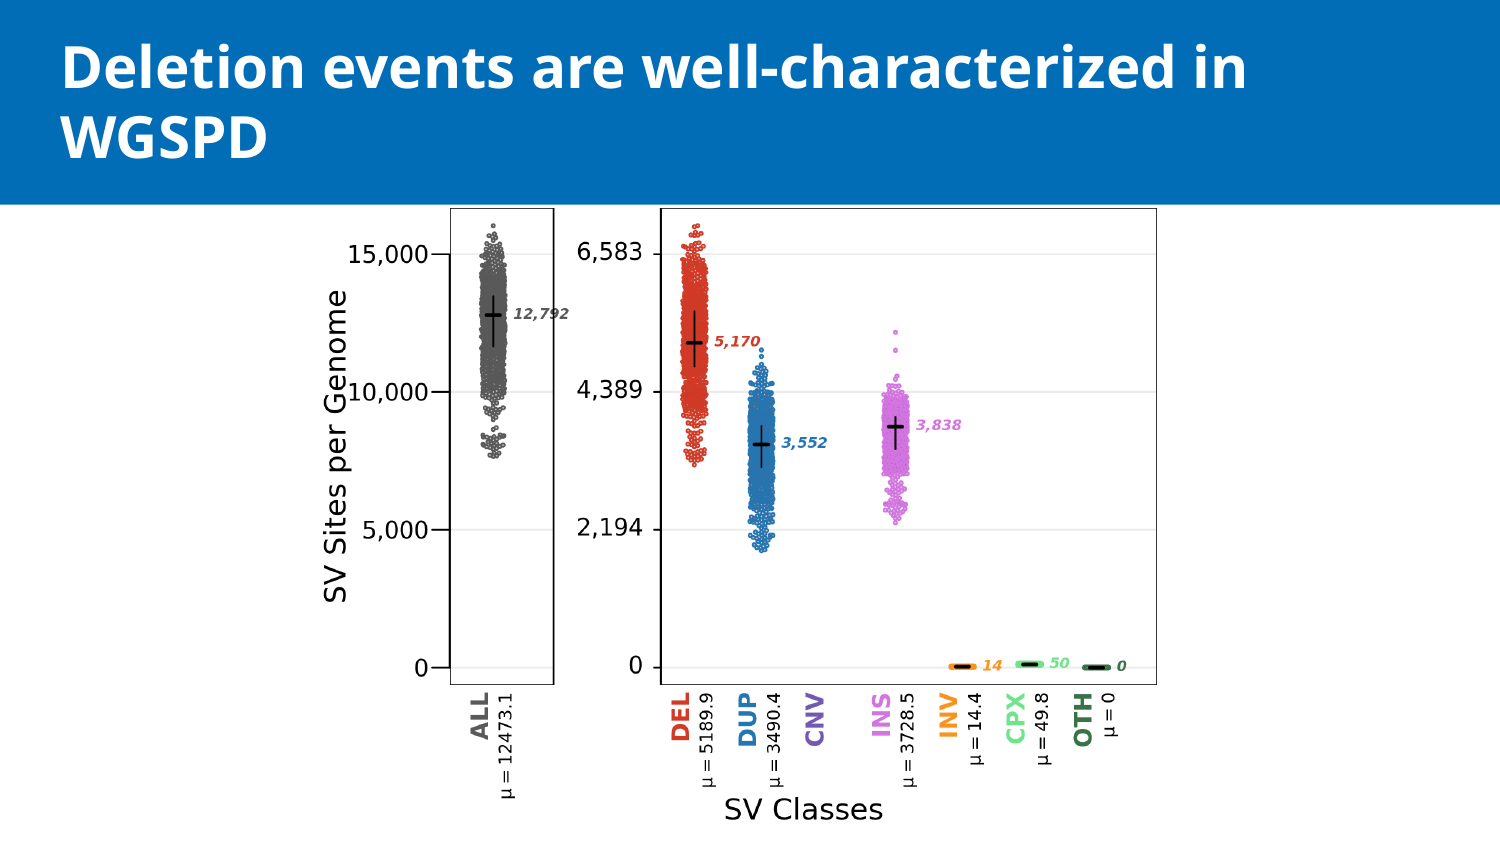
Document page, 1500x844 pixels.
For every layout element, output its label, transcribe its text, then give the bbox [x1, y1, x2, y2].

picture [308, 205, 1192, 844]
title Deletion events are well-characterized in WGSPD [45, 40, 1455, 186]
